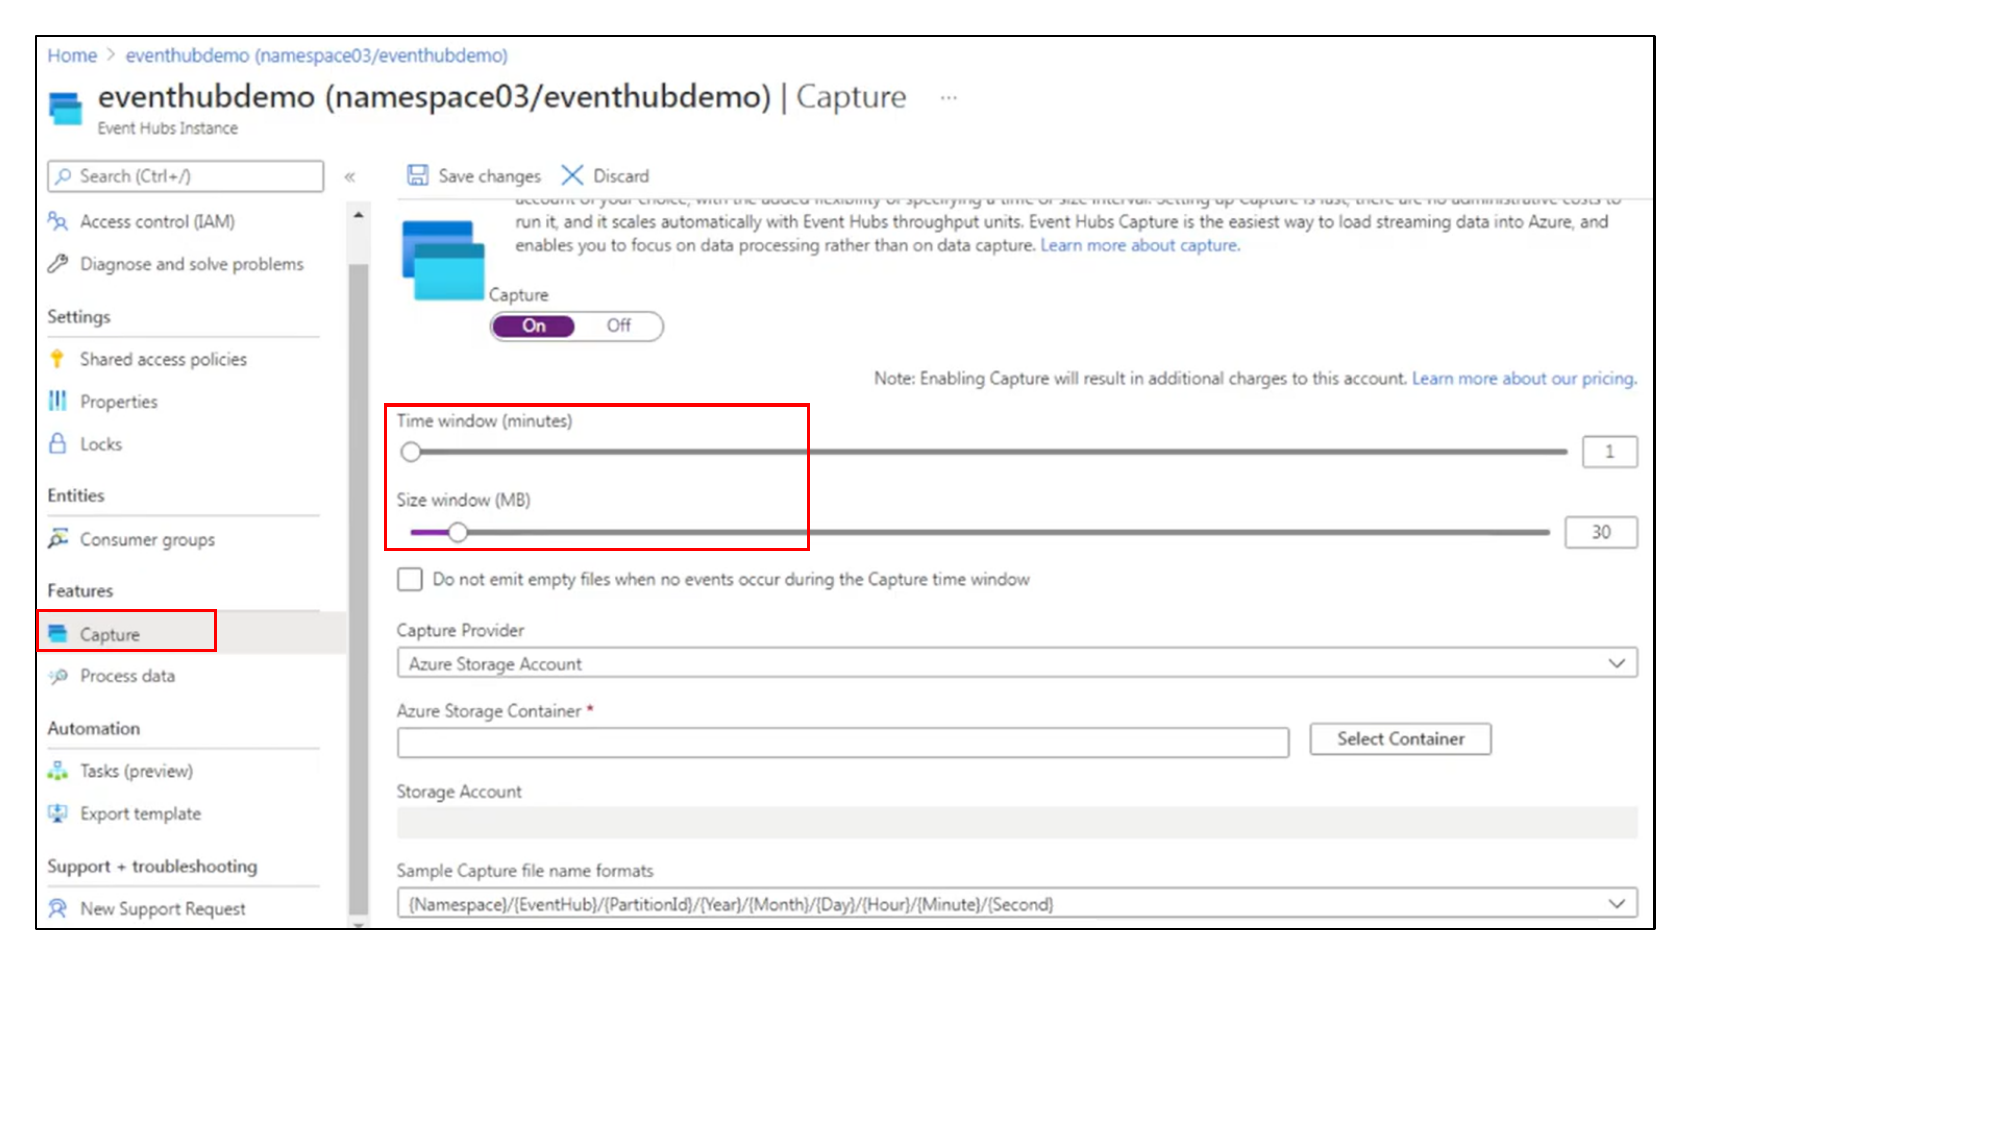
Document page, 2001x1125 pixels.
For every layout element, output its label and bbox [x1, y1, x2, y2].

picture [37, 37, 1654, 928]
